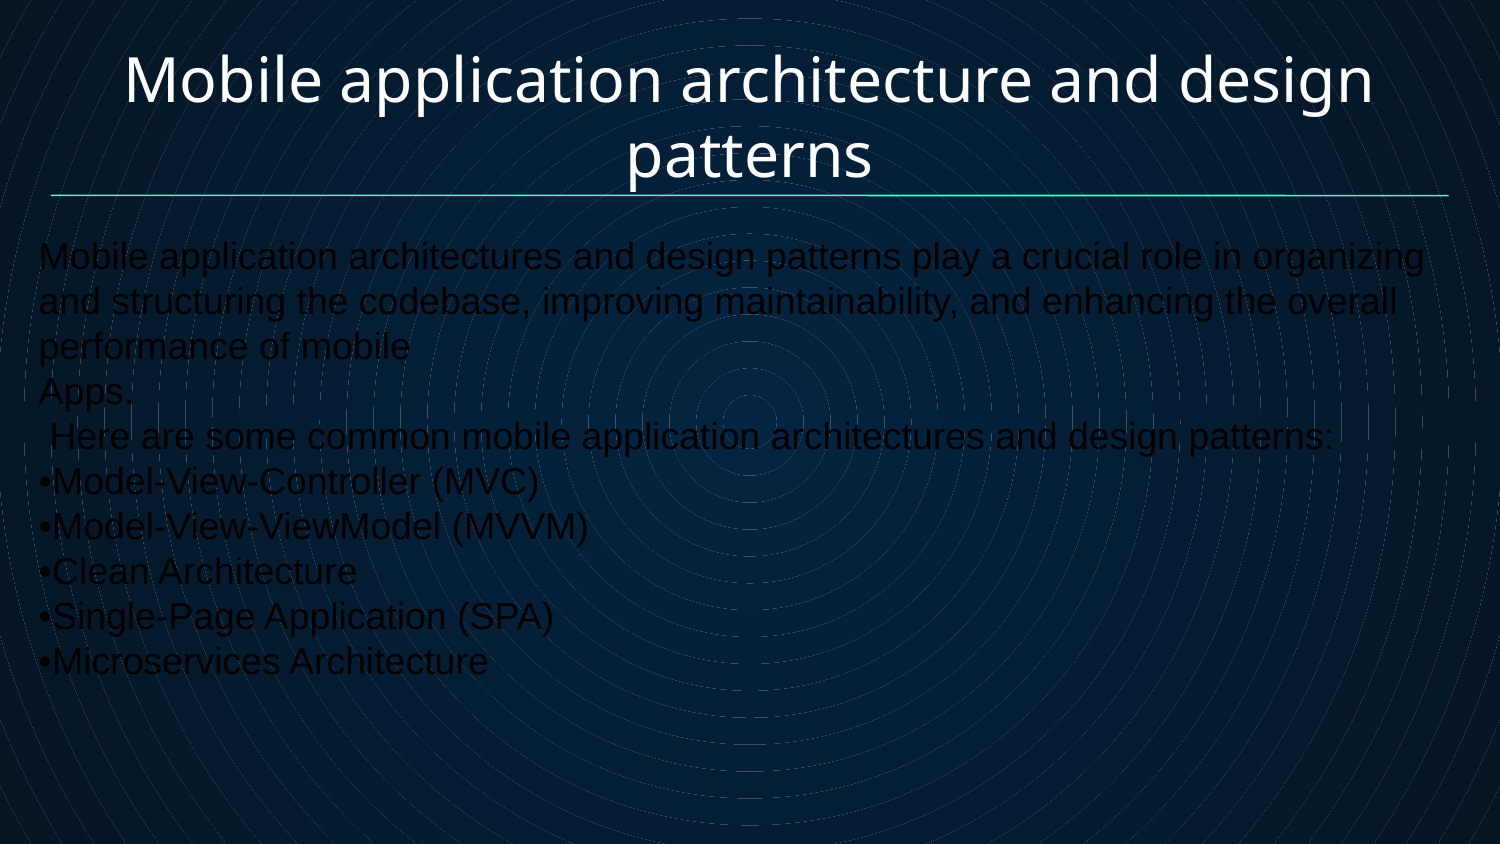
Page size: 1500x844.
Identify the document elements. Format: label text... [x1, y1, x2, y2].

title Mobile application architecture and design patterns [51, 105, 1449, 195]
text_box Mobile application architectures and design patterns play a crucial role in organizing and structuring the codebase, improving maintainability, and enhancing the overall performance of mobile Apps. Here are some common mobile application architectures and design patterns: •Model-View-Controller (MVC) •Model-View-ViewModel (MVVM) •Clean Architecture •Single-Page Application (SPA) •Microservices Architecture [24, 224, 1463, 660]
title Mobile application architecture and design patterns [51, 196, 1449, 206]
